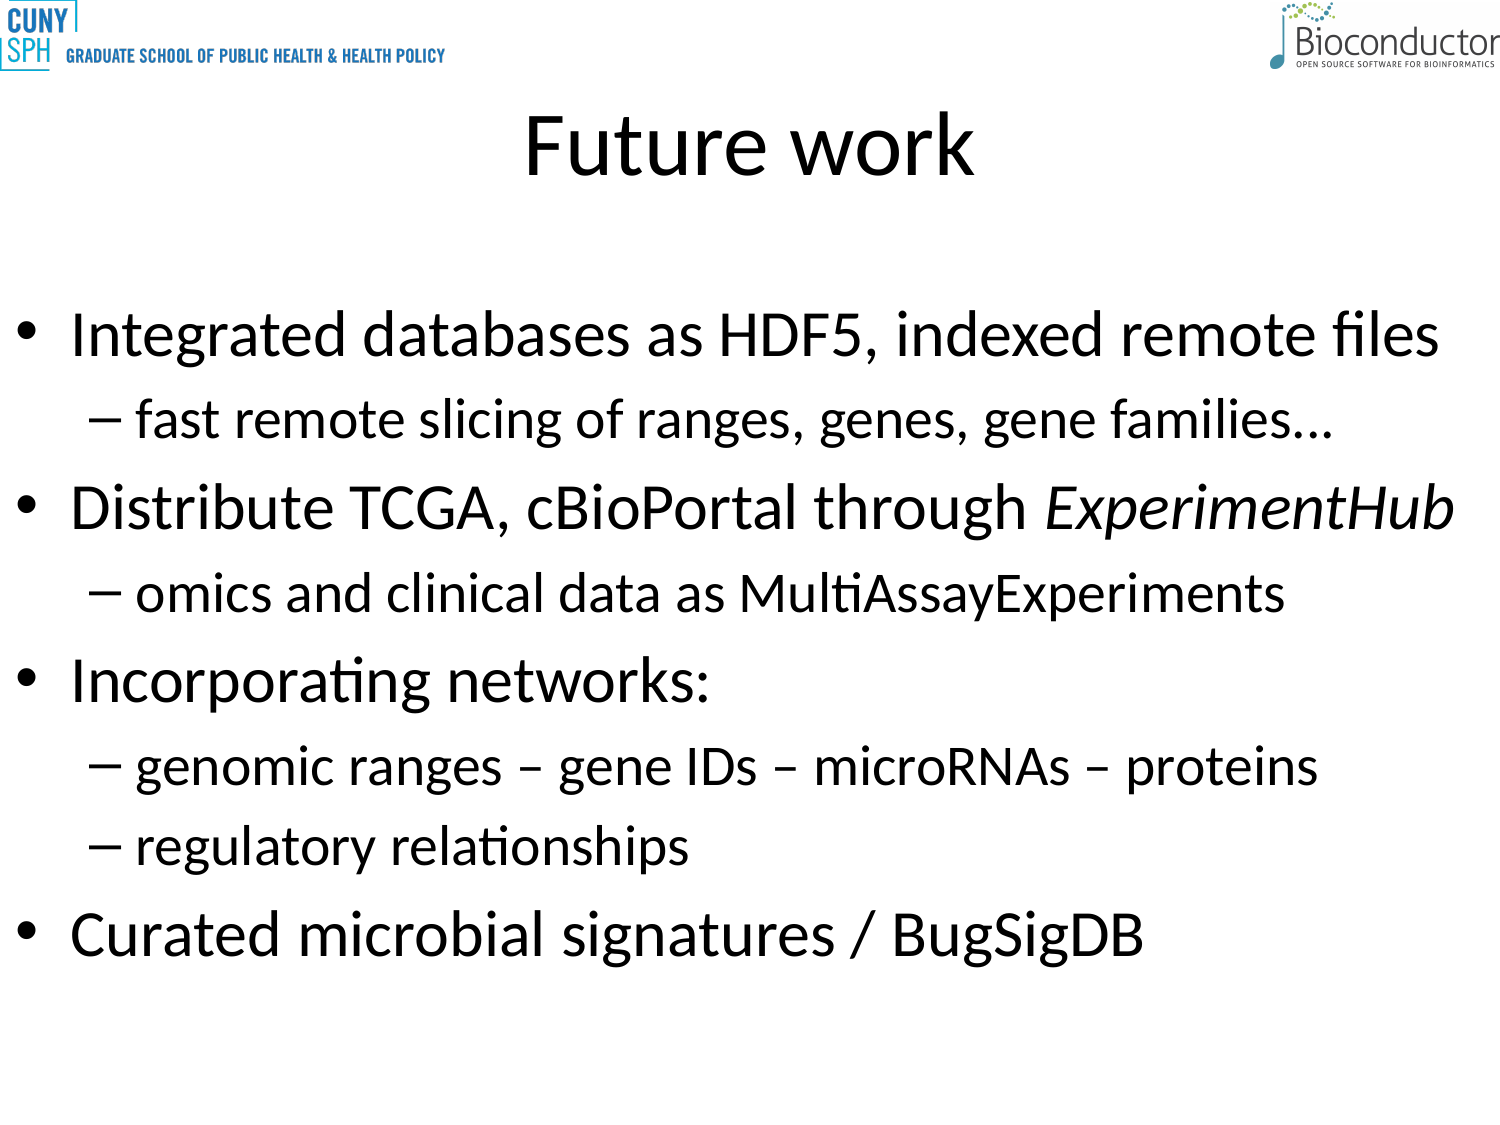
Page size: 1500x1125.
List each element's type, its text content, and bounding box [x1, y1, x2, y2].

picture [1270, 2, 1500, 69]
picture [0, 0, 445, 71]
title Future work [75, 45, 1425, 190]
list Integrated databases as HDF5, indexed remote files fast remote slicing of ranges, genes, gene families... Distribute TCGA, cBioPortal through ExperimentHub omics and clinical data as MultiAssayExperiments Incorporating networks: genomic ranges – gene IDs – microRNAs – proteins regulatory relationships Curated microbial signatures / BugSigDB [0, 190, 1500, 984]
